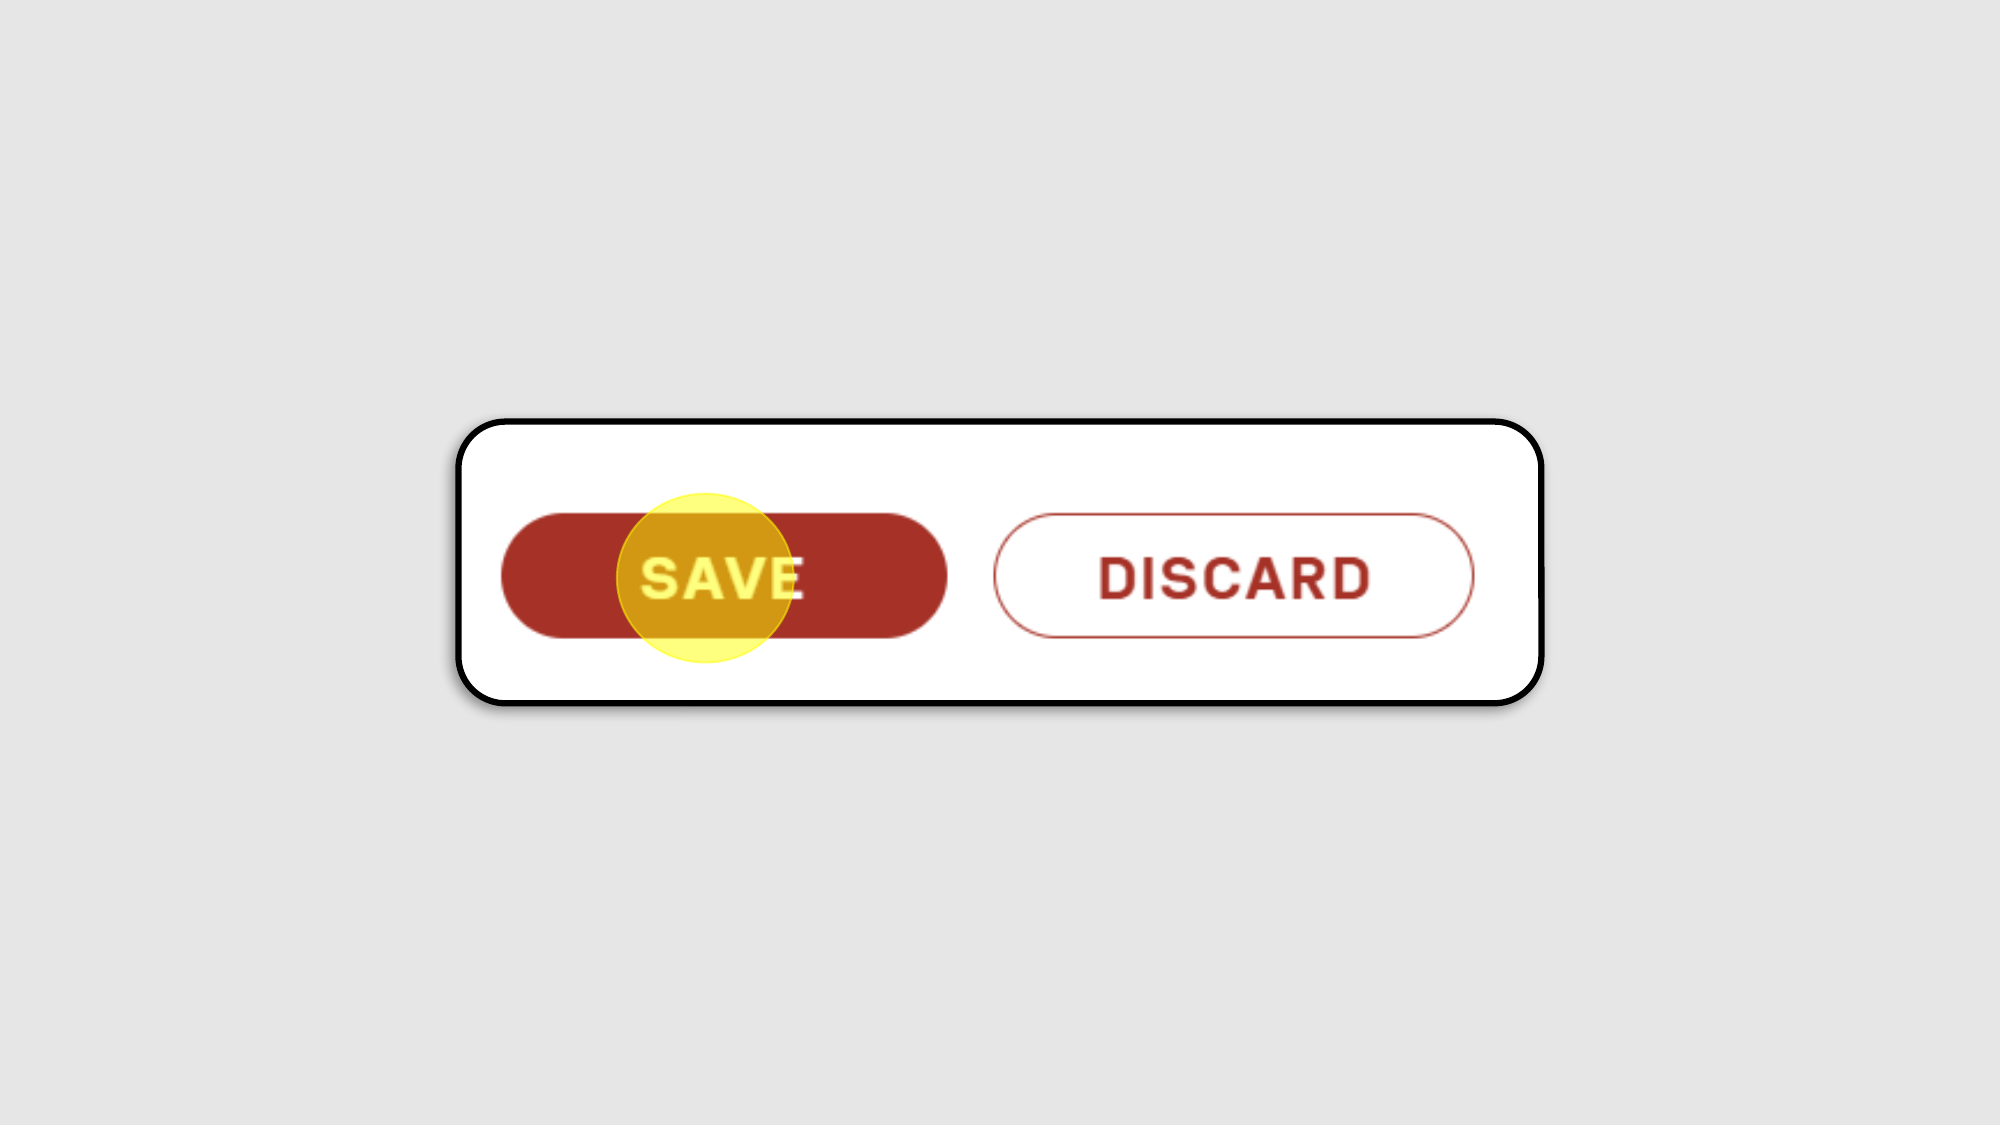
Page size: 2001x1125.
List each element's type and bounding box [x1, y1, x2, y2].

picture [458, 421, 1542, 704]
